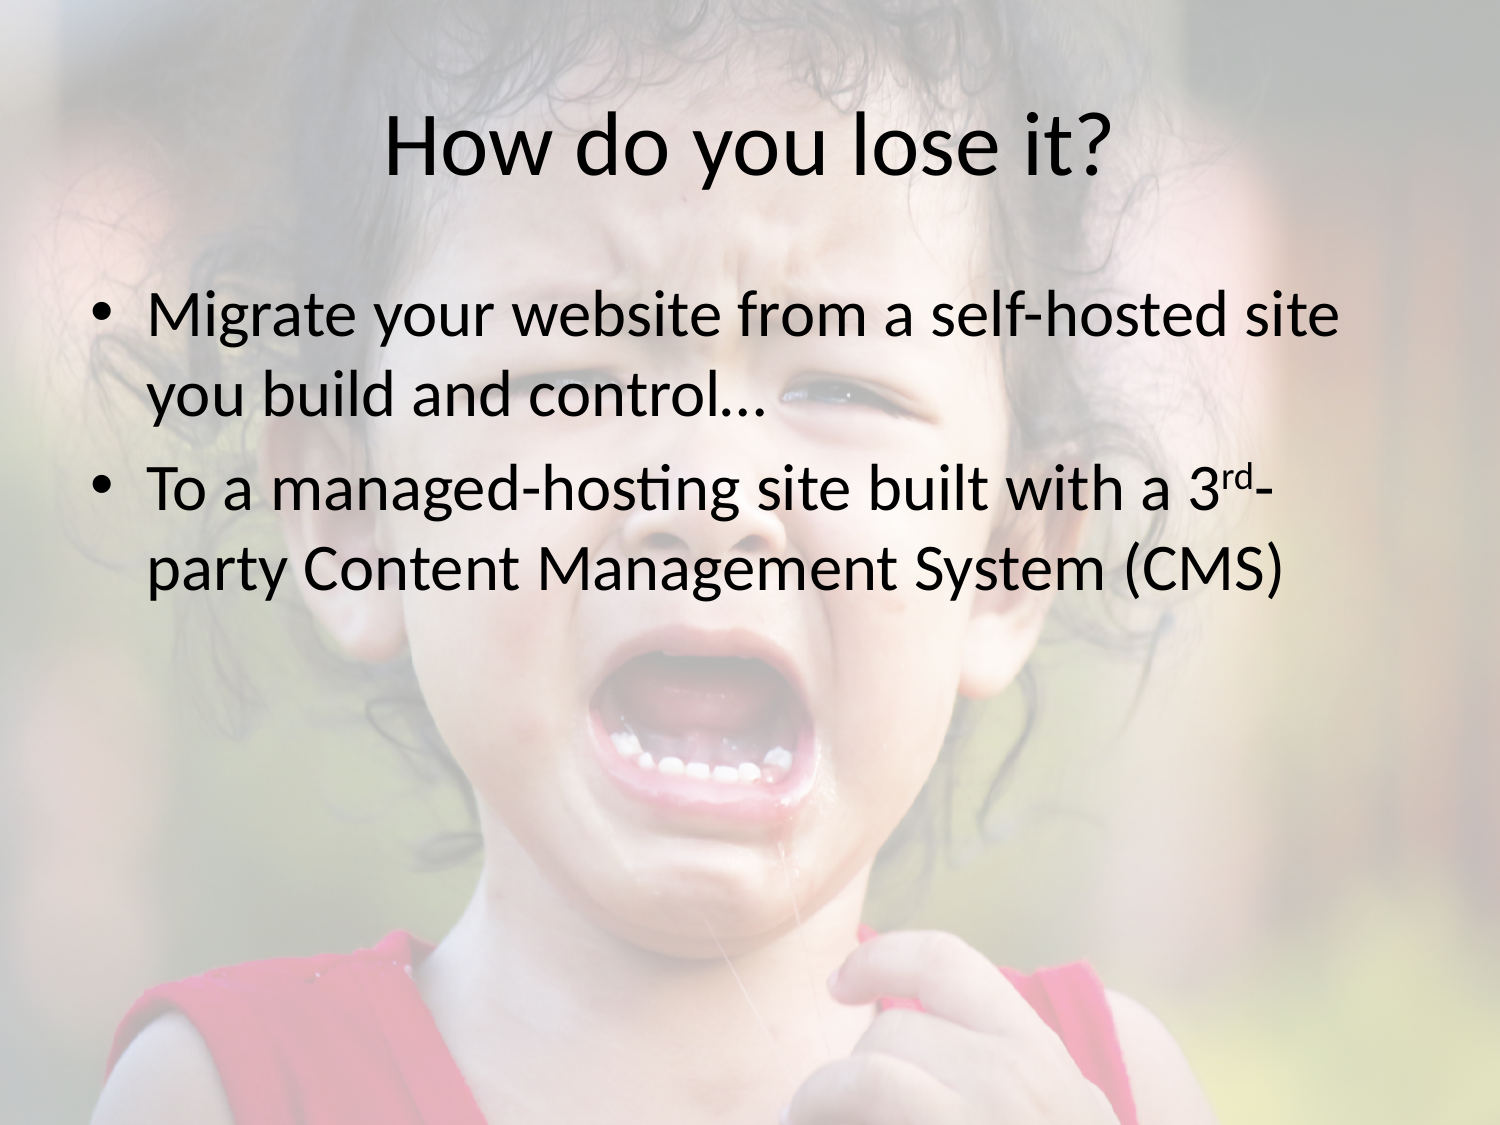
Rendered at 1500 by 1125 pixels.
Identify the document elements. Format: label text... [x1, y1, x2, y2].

title How do you lose it? [75, 45, 1425, 233]
list Migrate your website from a self-hosted site you build and control… To a managed-hosting site built with a 3rd-party Content Management System (CMS) [75, 262, 1425, 1005]
